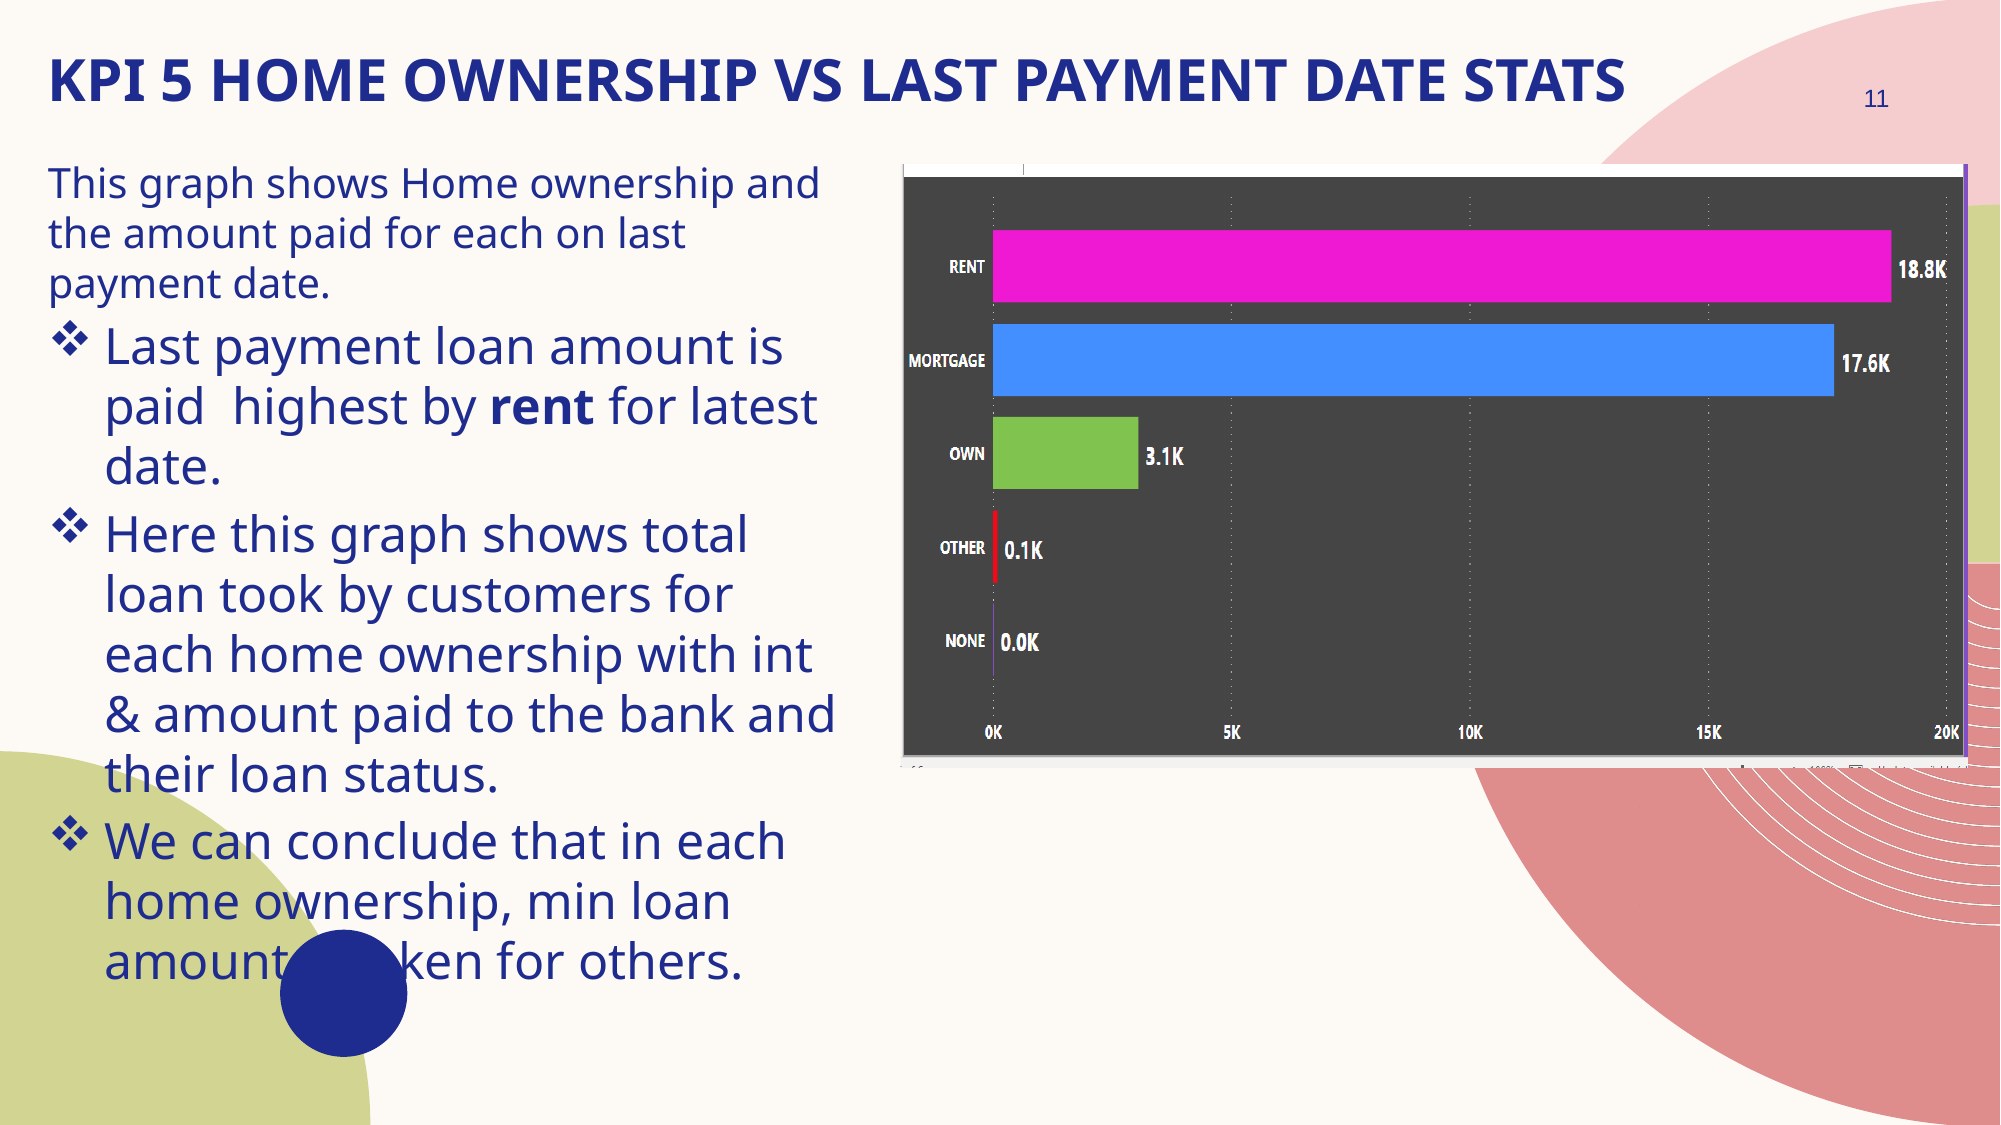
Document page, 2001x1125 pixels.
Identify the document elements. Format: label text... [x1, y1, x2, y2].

picture [900, 164, 2000, 926]
list This graph shows Home ownership and the amount paid for each on last payment date. Last payment loan amount is paid highest by rent for latest date. Here this graph shows total loan took by customers for each home ownership with int & amount paid to the bank and their loan status. We can conclude that in each home ownership, min loan amount is taken for others. [32, 149, 873, 925]
slide_number 11 [1795, 75, 1958, 120]
title KPI 5 Home ownership vs Last Payment Date stats [32, 35, 1924, 122]
